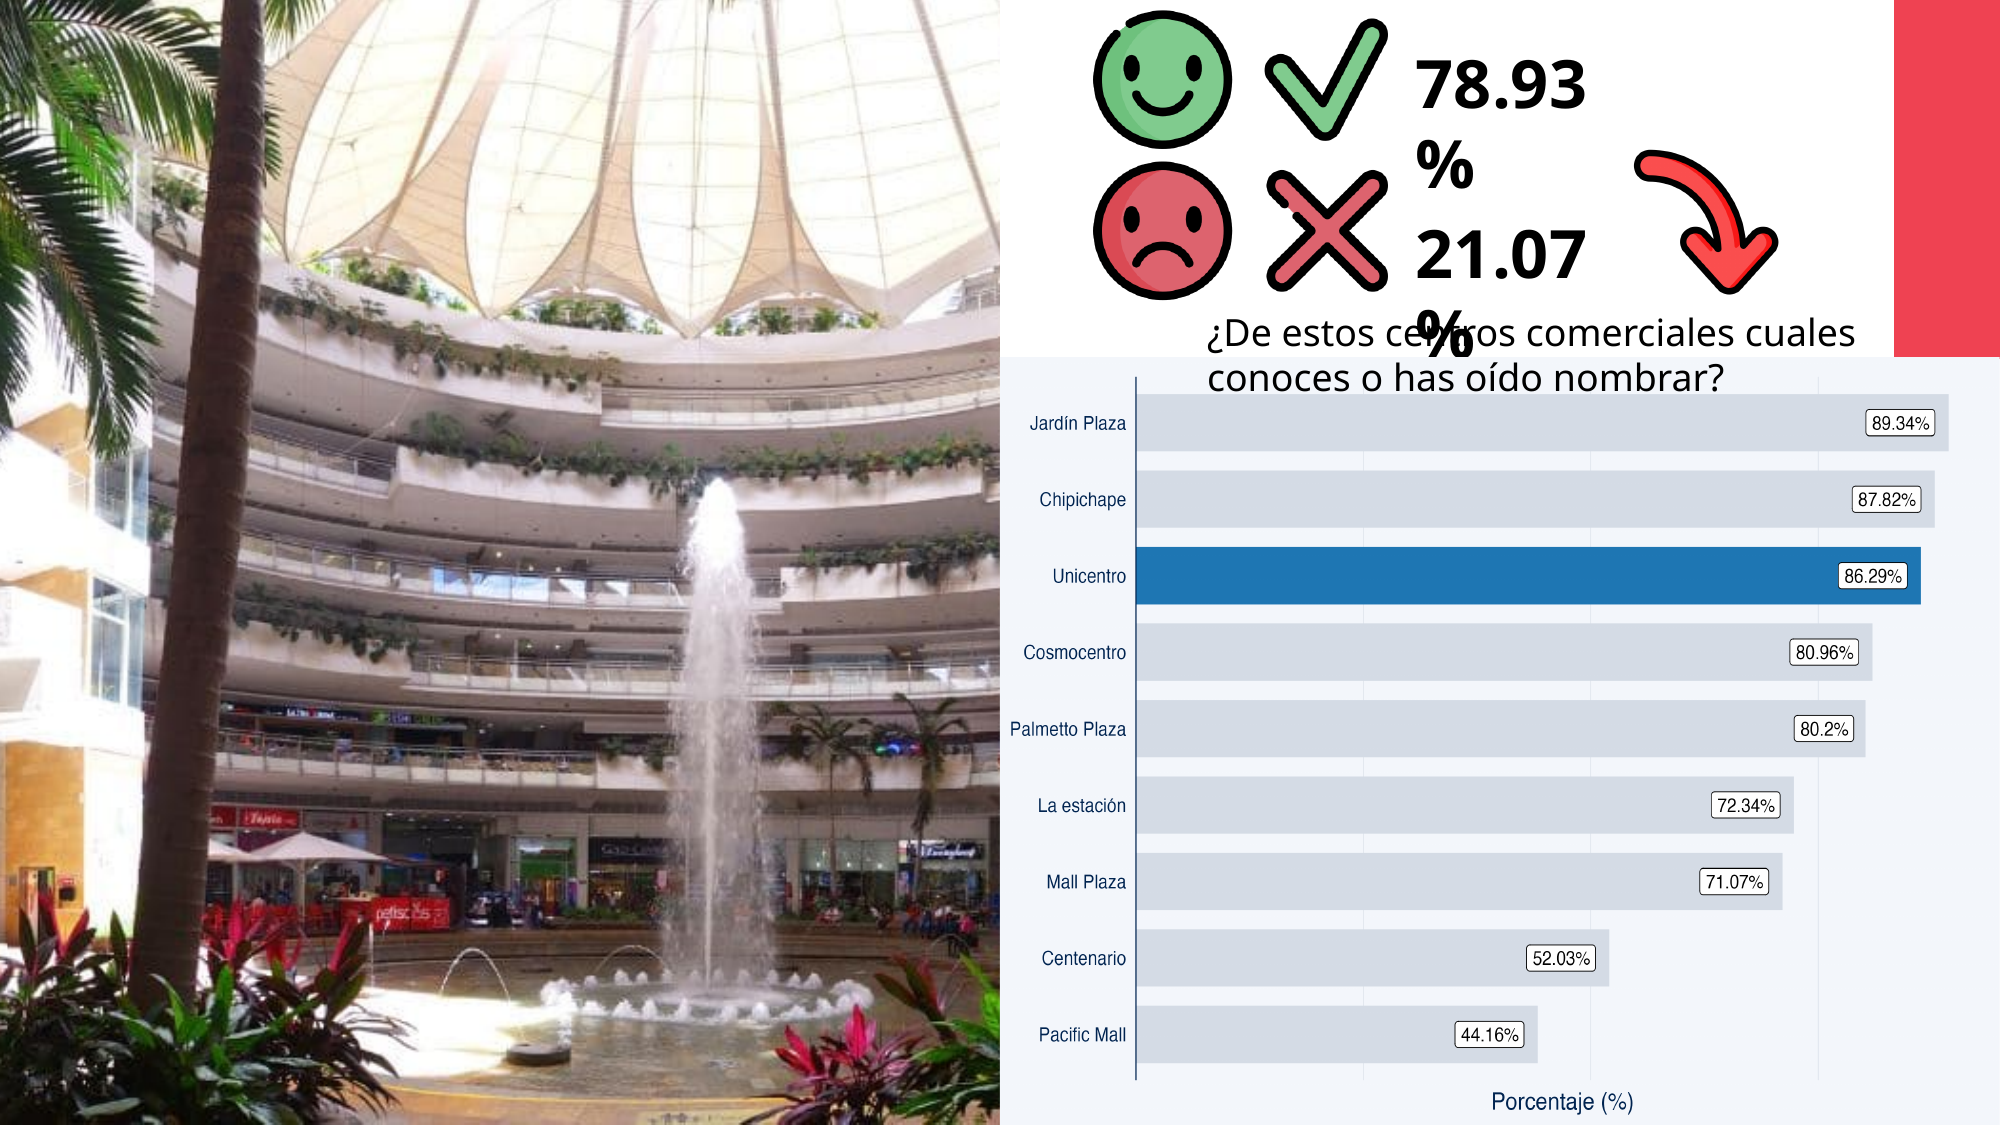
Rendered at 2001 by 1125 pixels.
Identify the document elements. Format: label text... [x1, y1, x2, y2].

picture [1093, 7, 1389, 303]
text_box 21.07% [1400, 204, 1627, 302]
text_box [1001, 0, 1894, 356]
text_box [1894, 0, 2000, 356]
picture [0, 0, 2000, 1125]
text_box 78.93% [1400, 34, 1653, 204]
picture [1627, 143, 1786, 302]
text_box ¿De estos centros comerciales cuales conoces o has oído nombrar? [1192, 302, 1952, 356]
